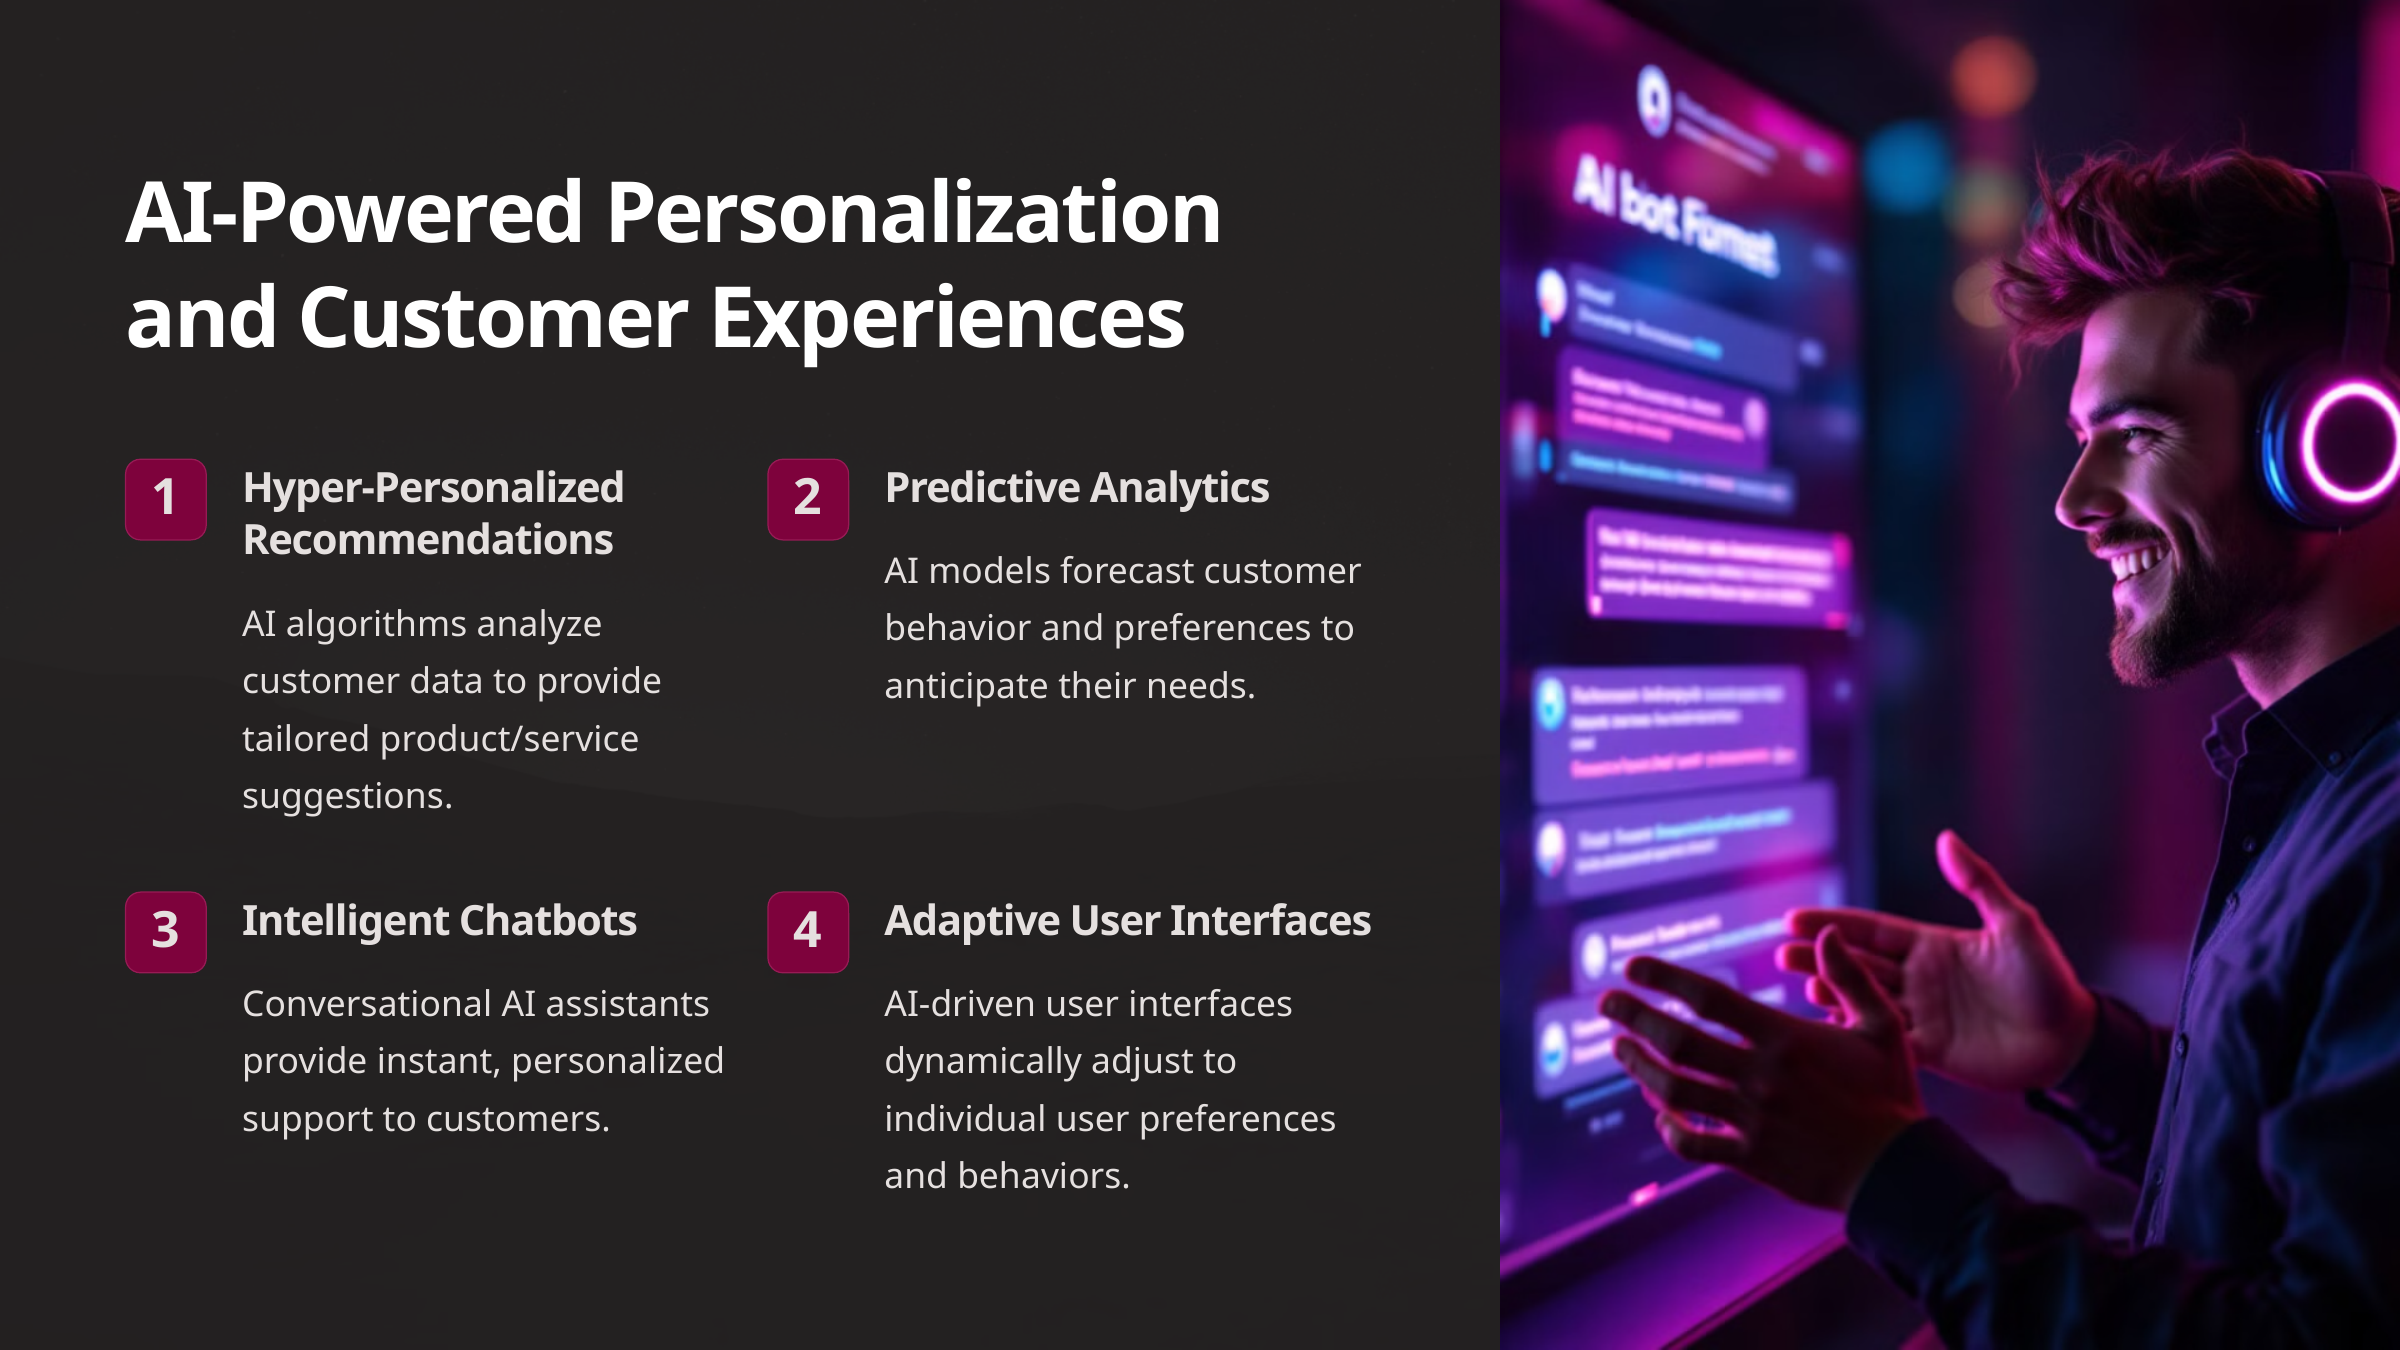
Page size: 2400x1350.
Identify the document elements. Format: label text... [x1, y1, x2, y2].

picture [1499, 0, 2400, 1350]
text_box AI algorithms analyze customer data to provide tailored product/service suggestions. [242, 586, 732, 816]
text_box 1 [156, 474, 176, 525]
text_box AI-driven user interfaces dynamically adjust to individual user preferences and behaviors. [884, 966, 1375, 1196]
text_box [767, 459, 849, 540]
text_box Hyper-Personalized Recommendations [242, 459, 732, 565]
text_box 4 [792, 907, 824, 958]
text_box 3 [151, 907, 181, 958]
text_box Intelligent Chatbots [242, 892, 665, 945]
text_box 2 [793, 474, 823, 525]
text_box [767, 892, 849, 973]
text_box AI models forecast customer behavior and preferences to anticipate their needs. [884, 533, 1375, 706]
text_box Predictive Analytics [884, 459, 1307, 512]
text_box Adaptive User Interfaces [884, 892, 1343, 945]
text_box [125, 459, 207, 540]
text_box [125, 892, 207, 973]
text_box Conversational AI assistants provide instant, personalized support to customers. [242, 966, 732, 1139]
text_box AI-Powered Personalization and Customer Experiences [125, 154, 1375, 365]
